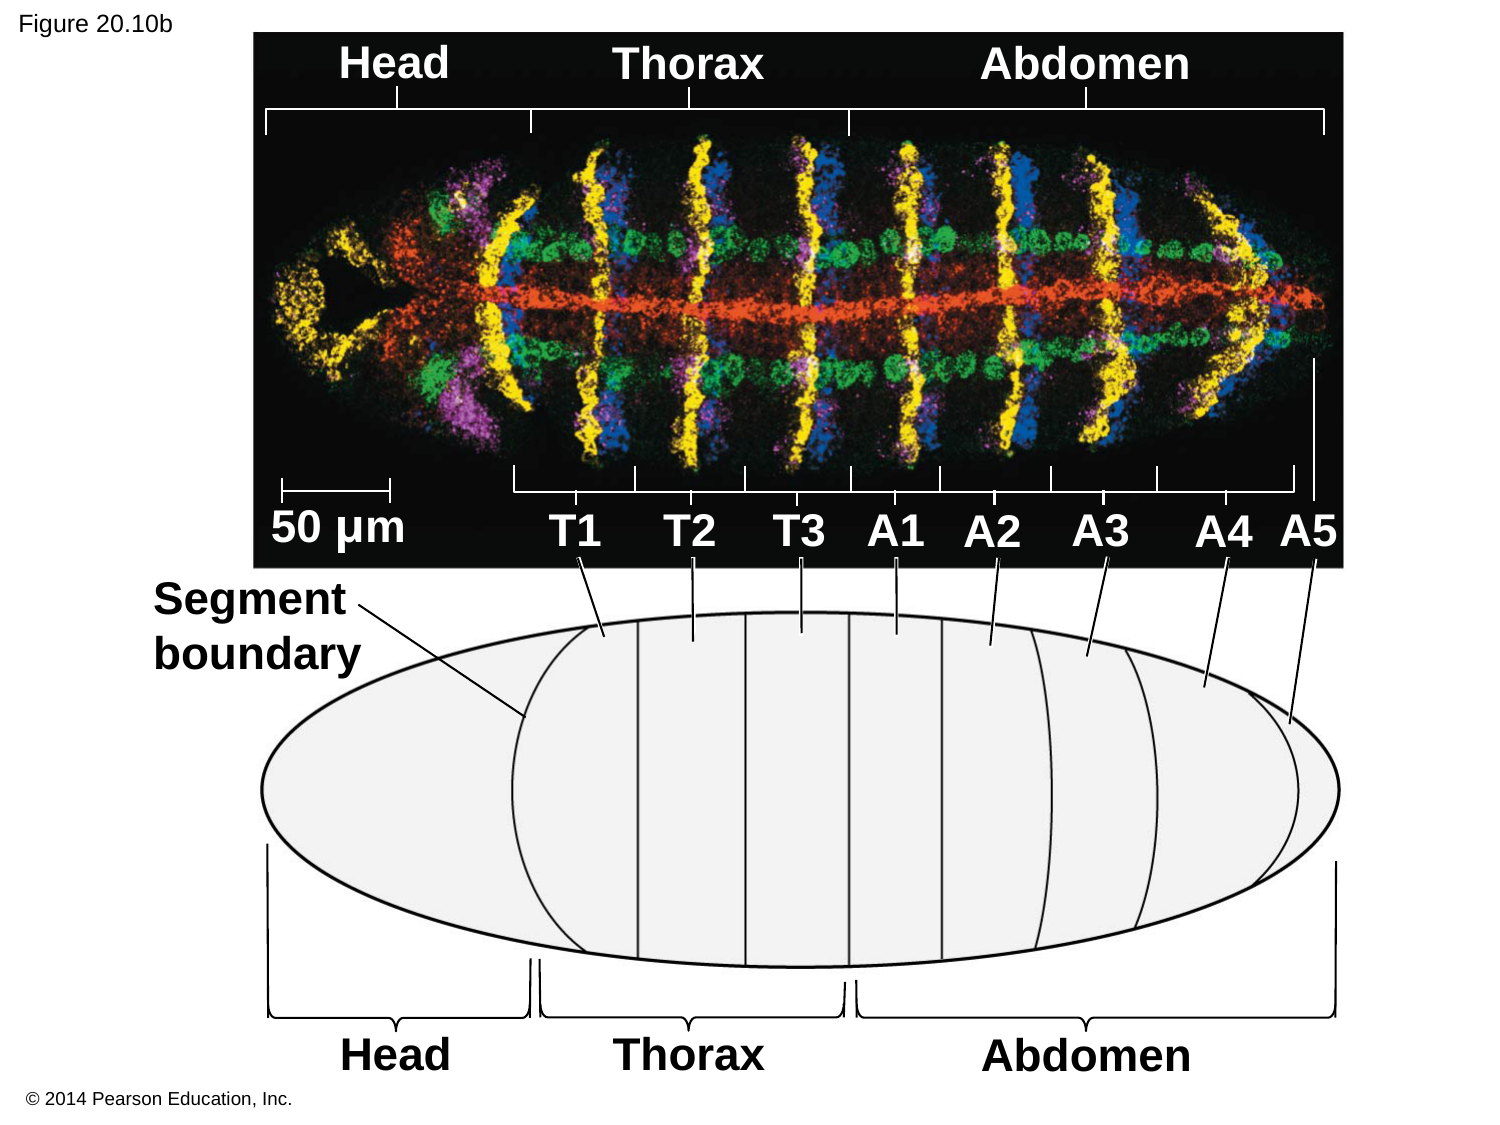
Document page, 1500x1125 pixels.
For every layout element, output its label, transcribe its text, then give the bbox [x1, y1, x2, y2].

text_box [1203, 556, 1230, 688]
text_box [989, 557, 1000, 649]
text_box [855, 860, 1337, 1032]
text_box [1289, 557, 1316, 725]
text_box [266, 86, 1324, 137]
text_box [267, 843, 531, 1032]
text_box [1086, 556, 1109, 658]
title Figure 20.10b [3, 0, 930, 50]
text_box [358, 604, 526, 718]
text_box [577, 557, 605, 637]
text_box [281, 477, 391, 504]
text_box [513, 465, 1295, 507]
picture [146, 22, 1354, 1080]
